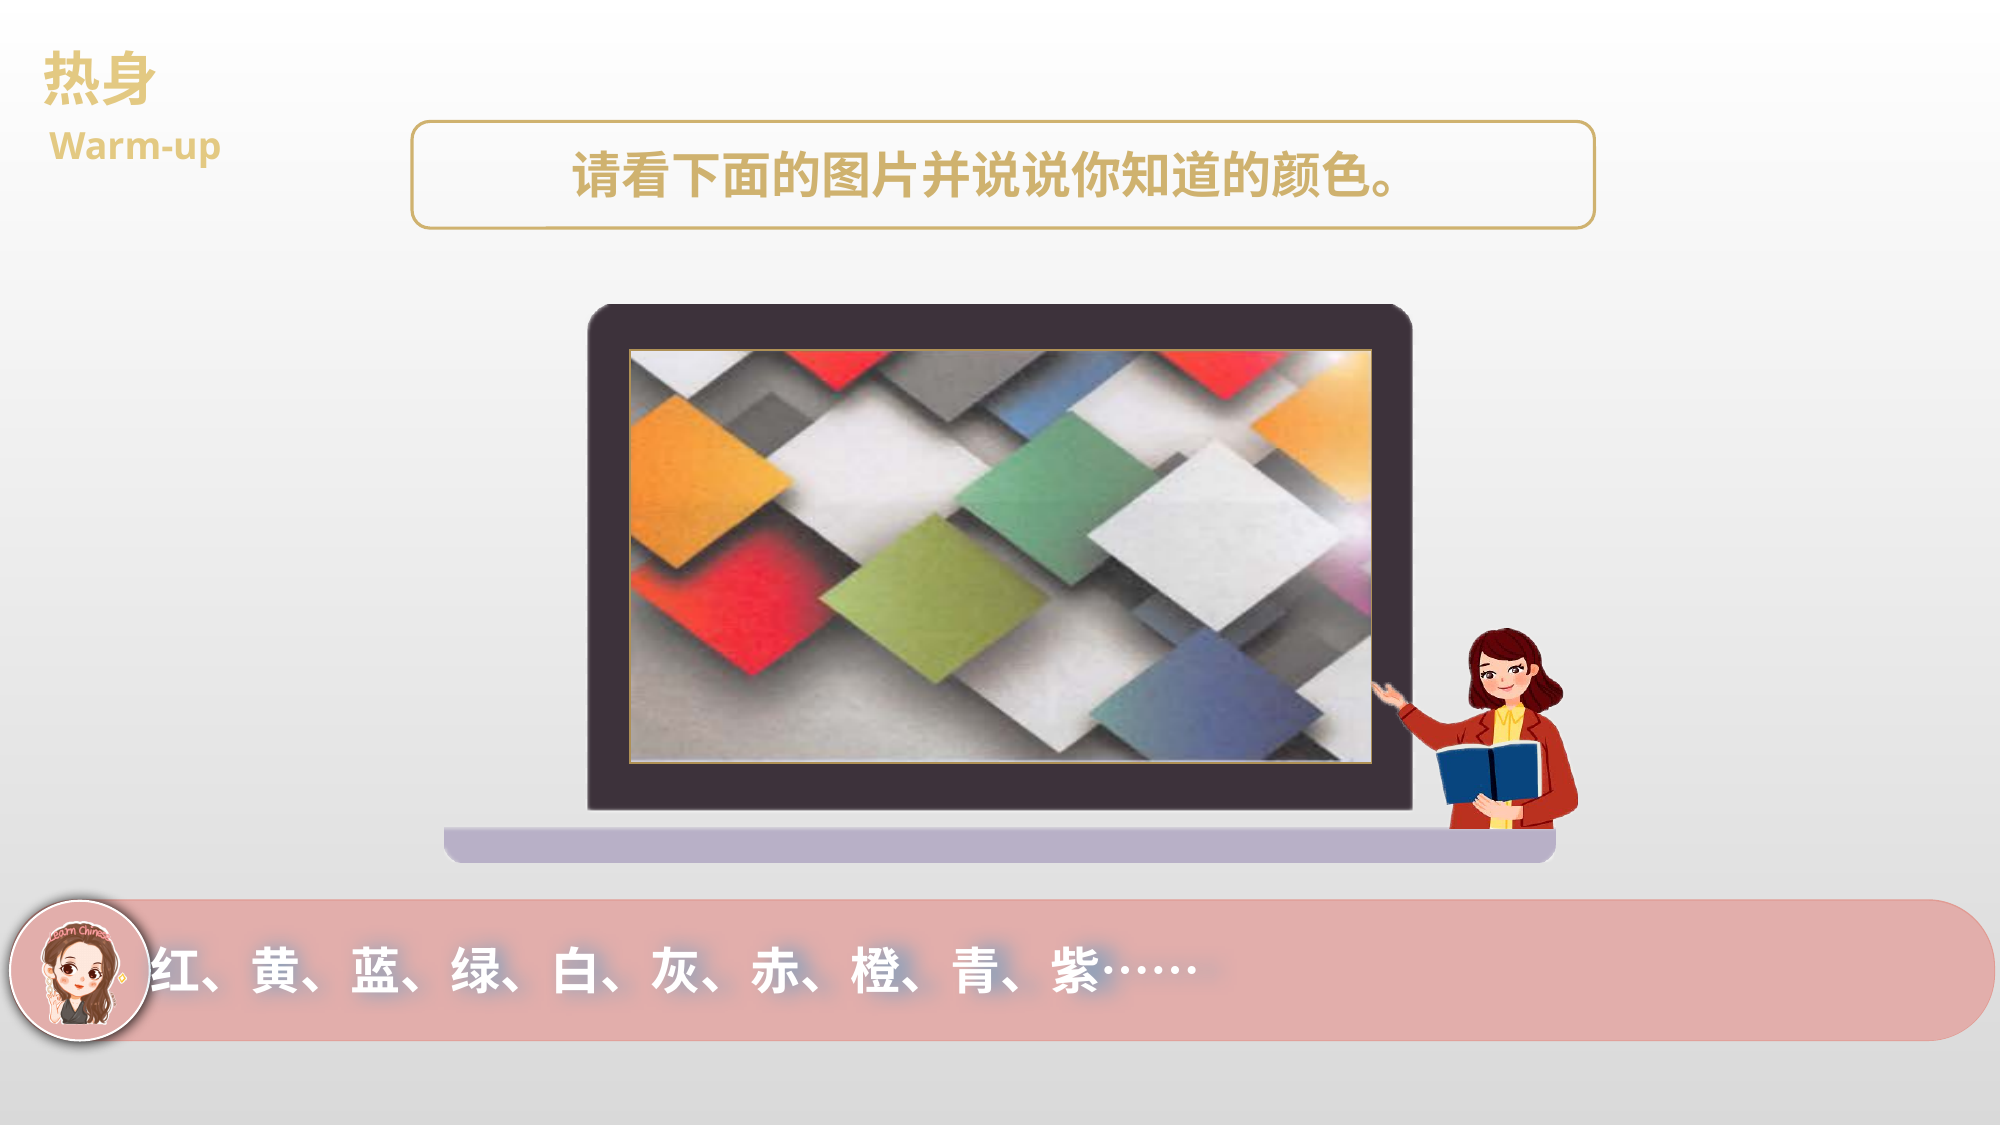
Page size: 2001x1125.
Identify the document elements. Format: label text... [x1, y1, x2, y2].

picture [631, 351, 1578, 829]
text_box 热身 [27, 35, 174, 120]
text_box [150, 1024, 1973, 1042]
text_box [122, 899, 1973, 918]
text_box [444, 304, 1556, 863]
text_box Warm-up [34, 115, 237, 175]
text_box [9, 900, 150, 1047]
text_box 红、黄、蓝、绿、白、灰、赤、橙、青、紫…… [150, 932, 1956, 1007]
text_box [397, 121, 1595, 229]
